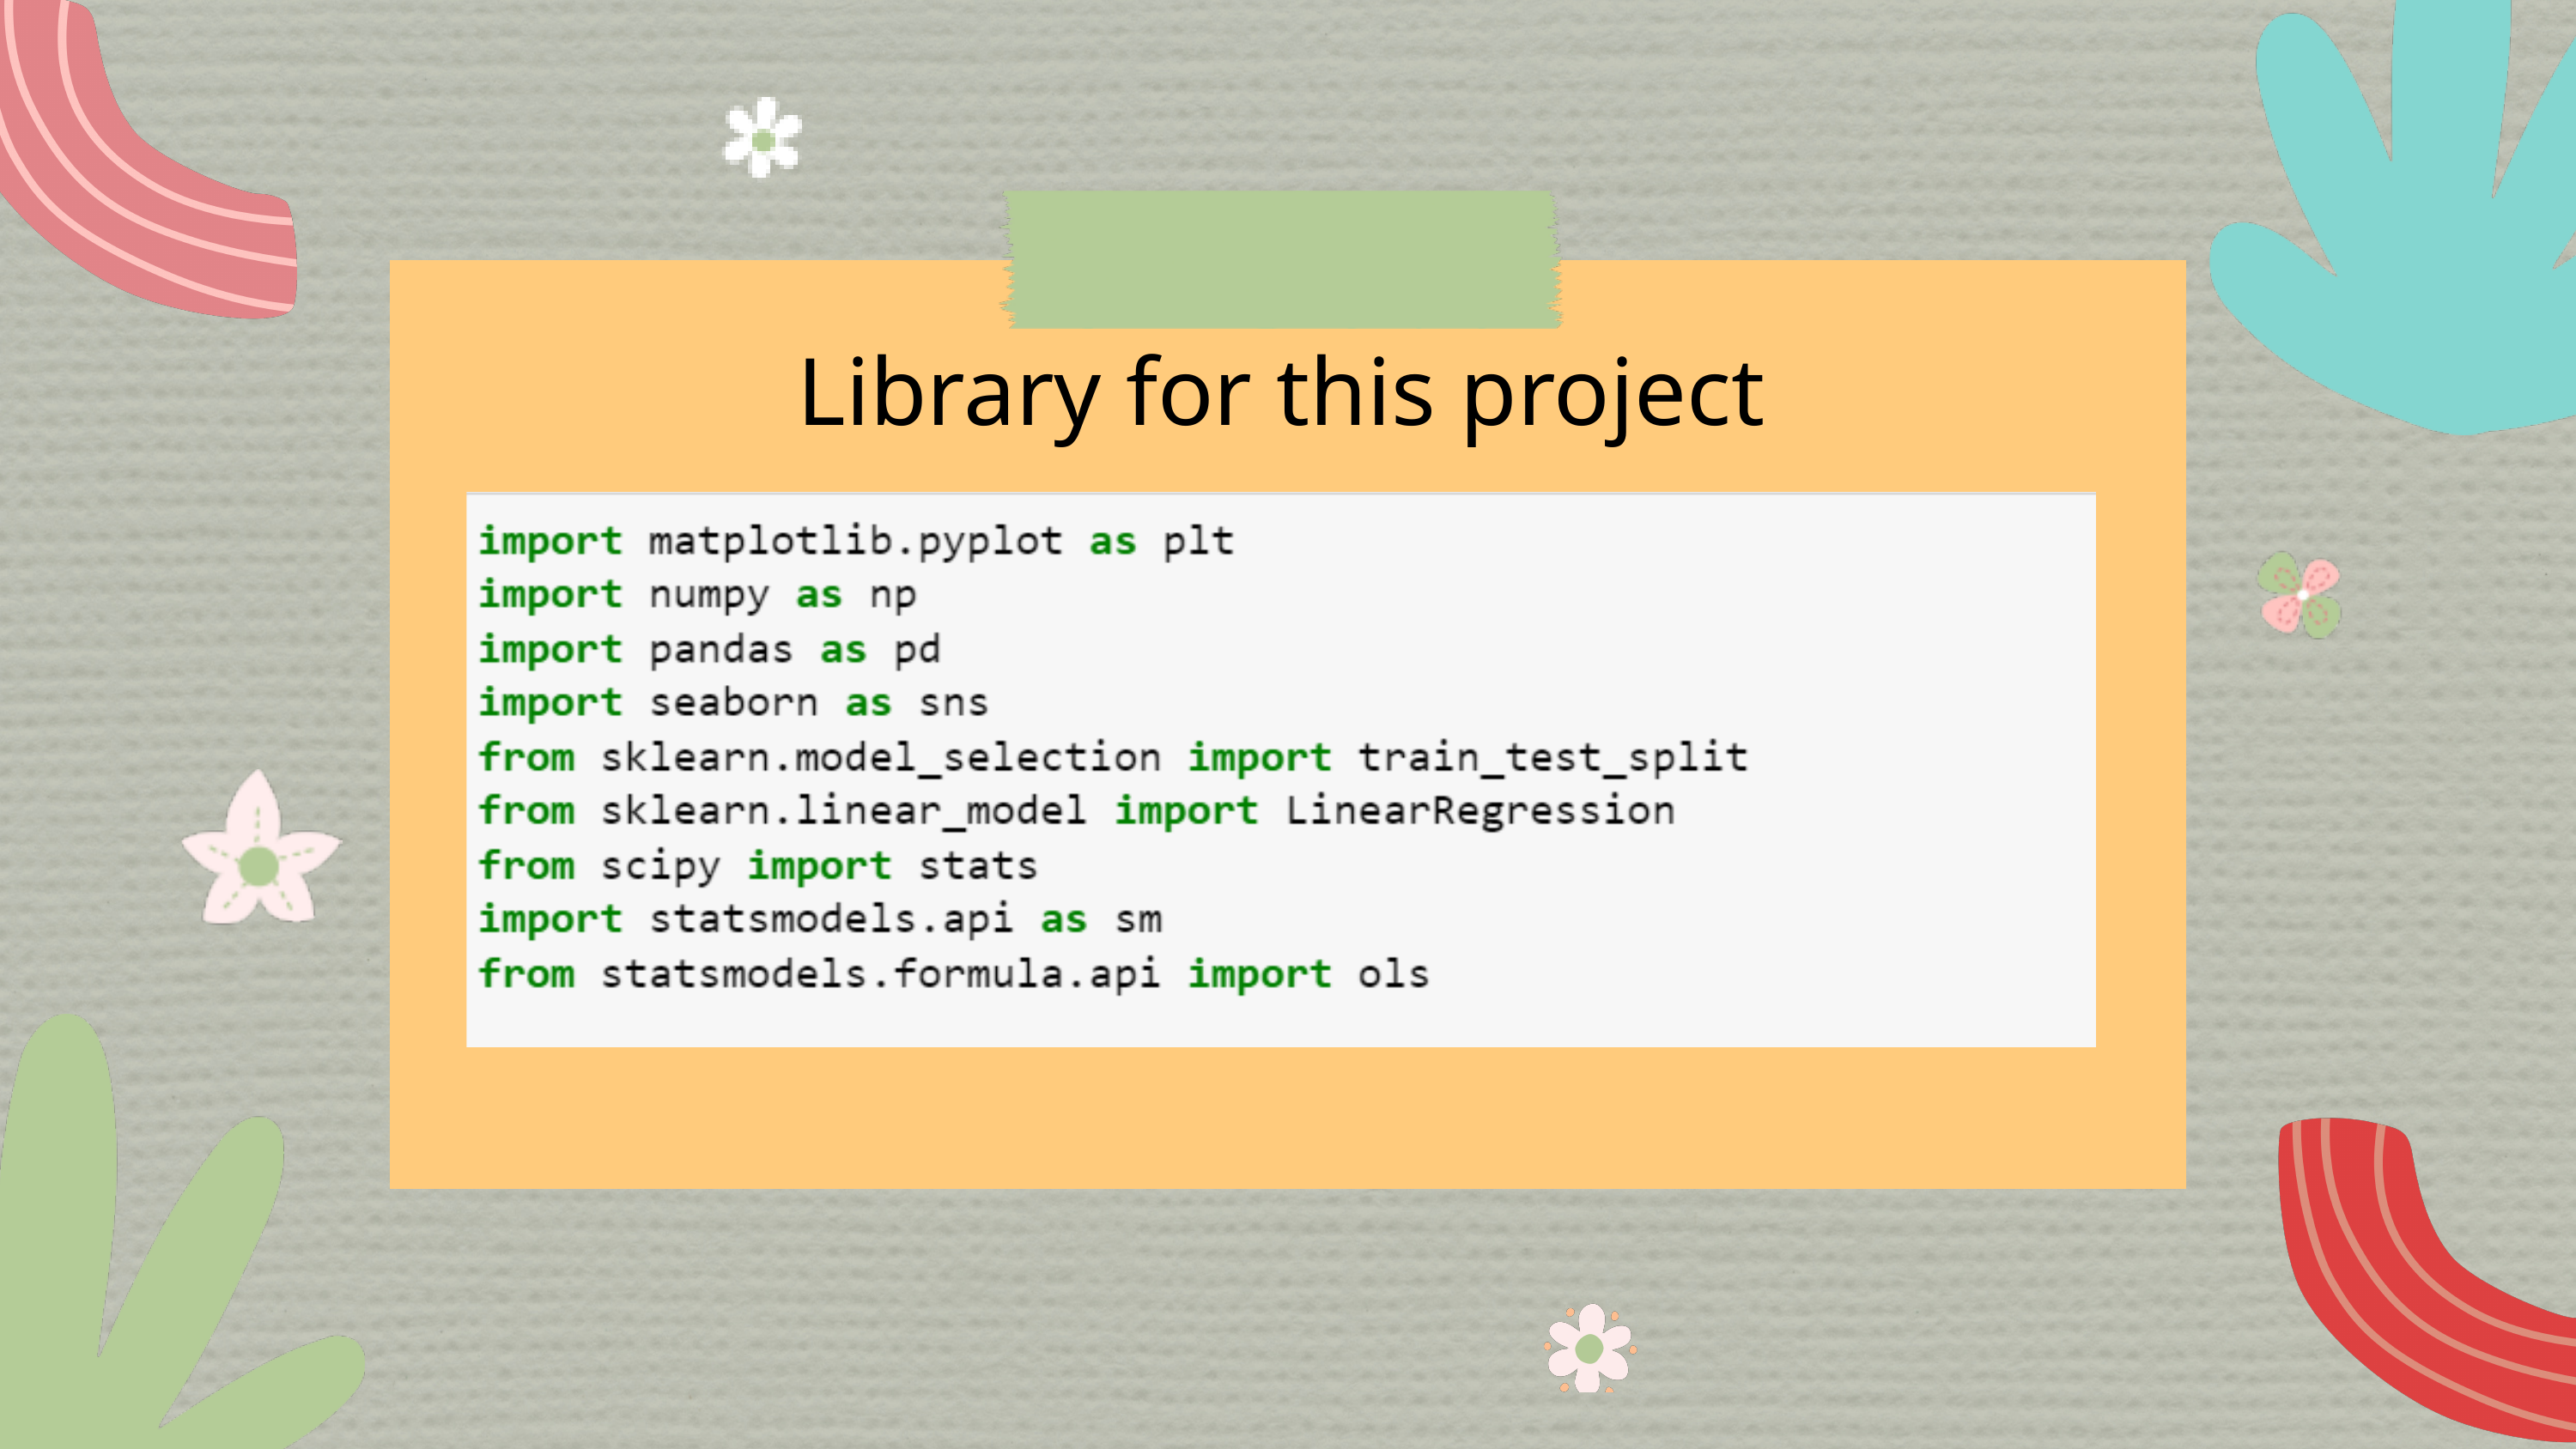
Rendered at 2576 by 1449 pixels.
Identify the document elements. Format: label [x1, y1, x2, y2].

text_box [389, 259, 2187, 1189]
picture [0, 0, 2576, 1449]
